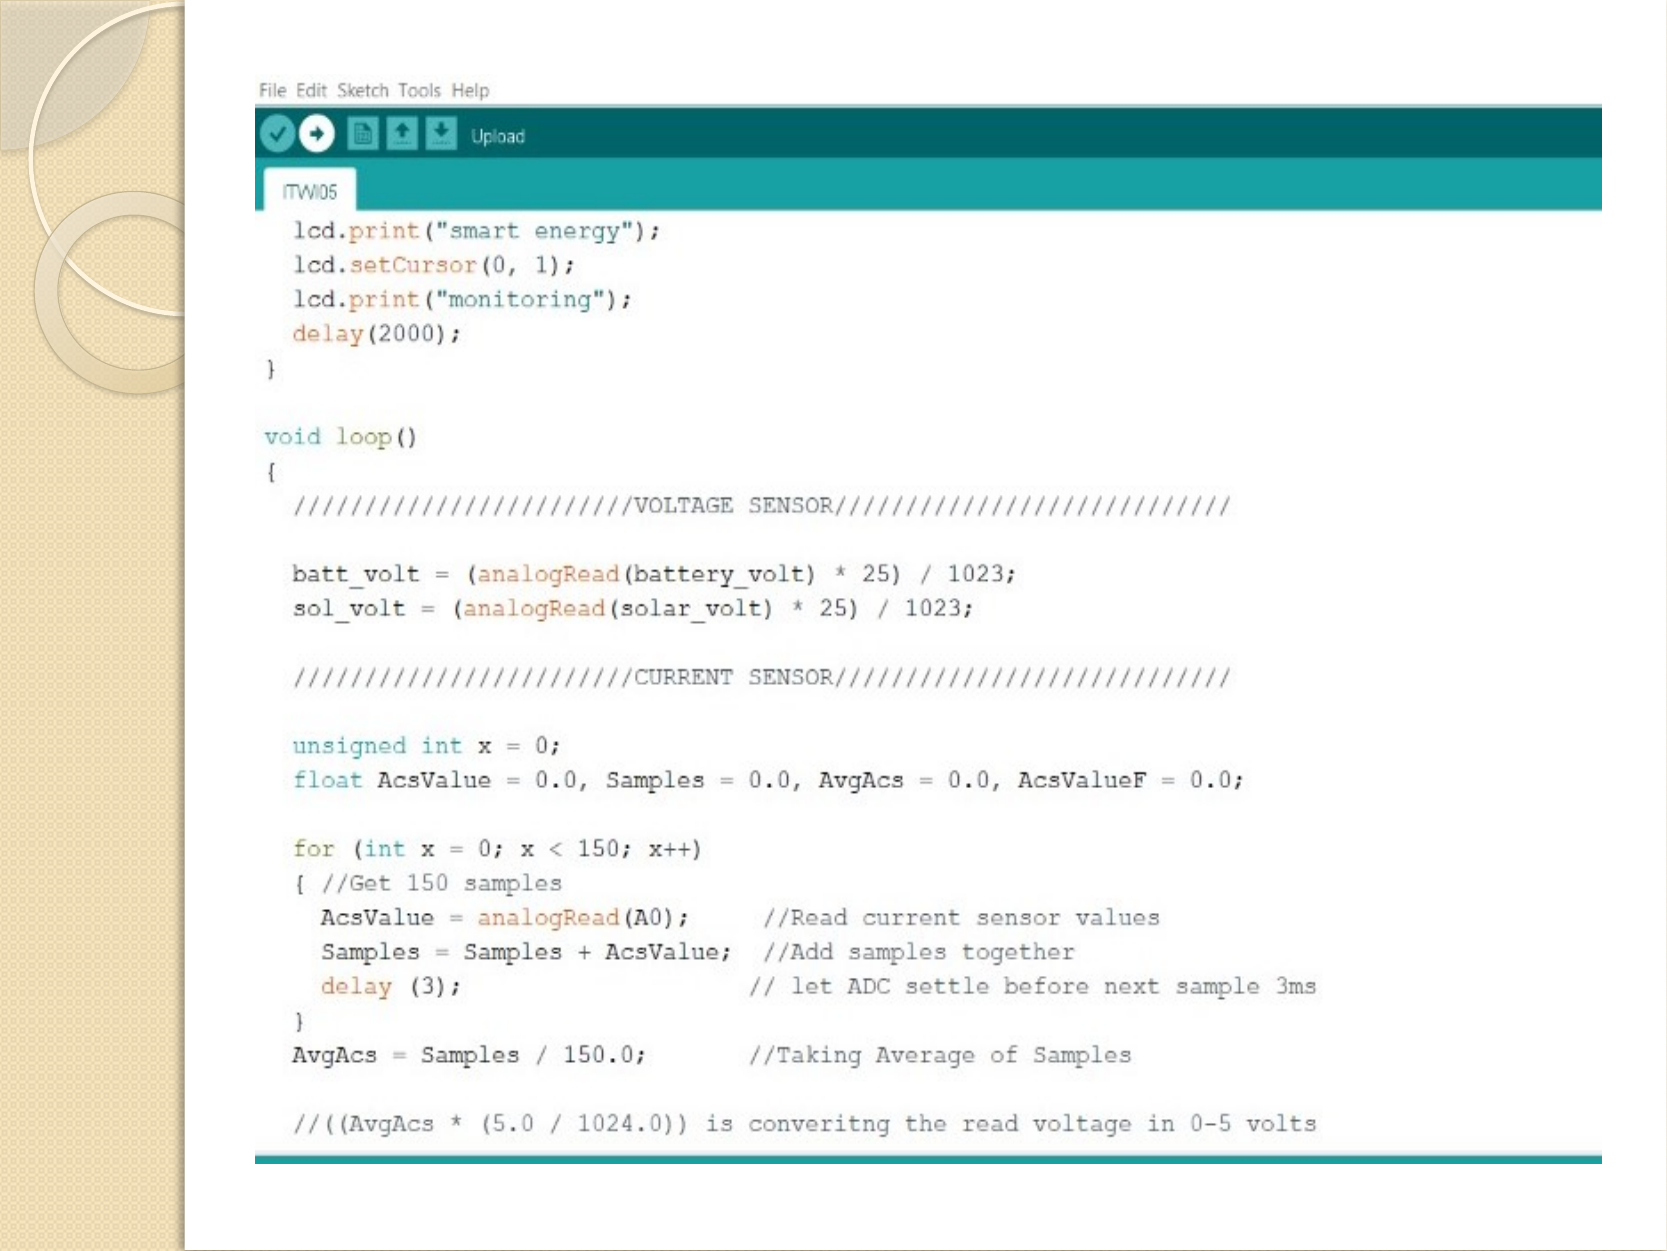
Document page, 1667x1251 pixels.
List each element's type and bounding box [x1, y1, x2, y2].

list [255, 73, 1602, 1164]
